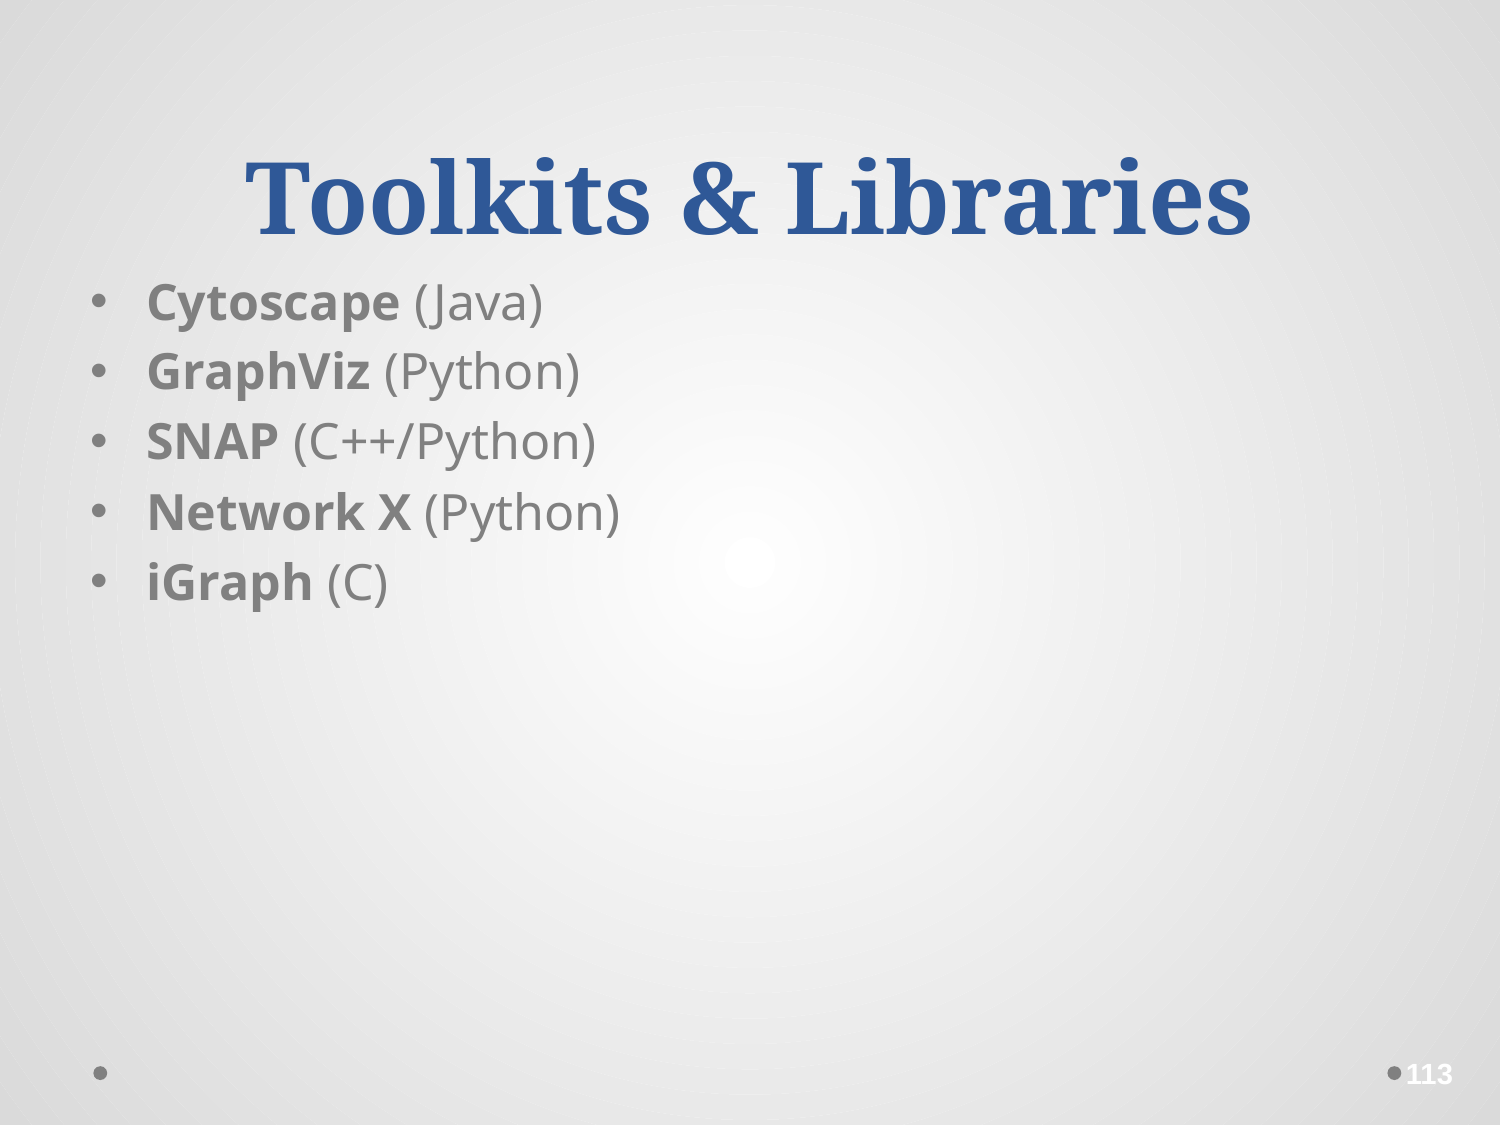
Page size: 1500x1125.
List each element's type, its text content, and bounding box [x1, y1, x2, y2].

title Toolkits & Libraries [75, 0, 1425, 262]
list Cytoscape (Java) GraphViz (Python) SNAP (C++/Python) Network X (Python) iGraph (C) [75, 262, 1425, 1005]
slide_number 113 [1401, 1042, 1494, 1103]
